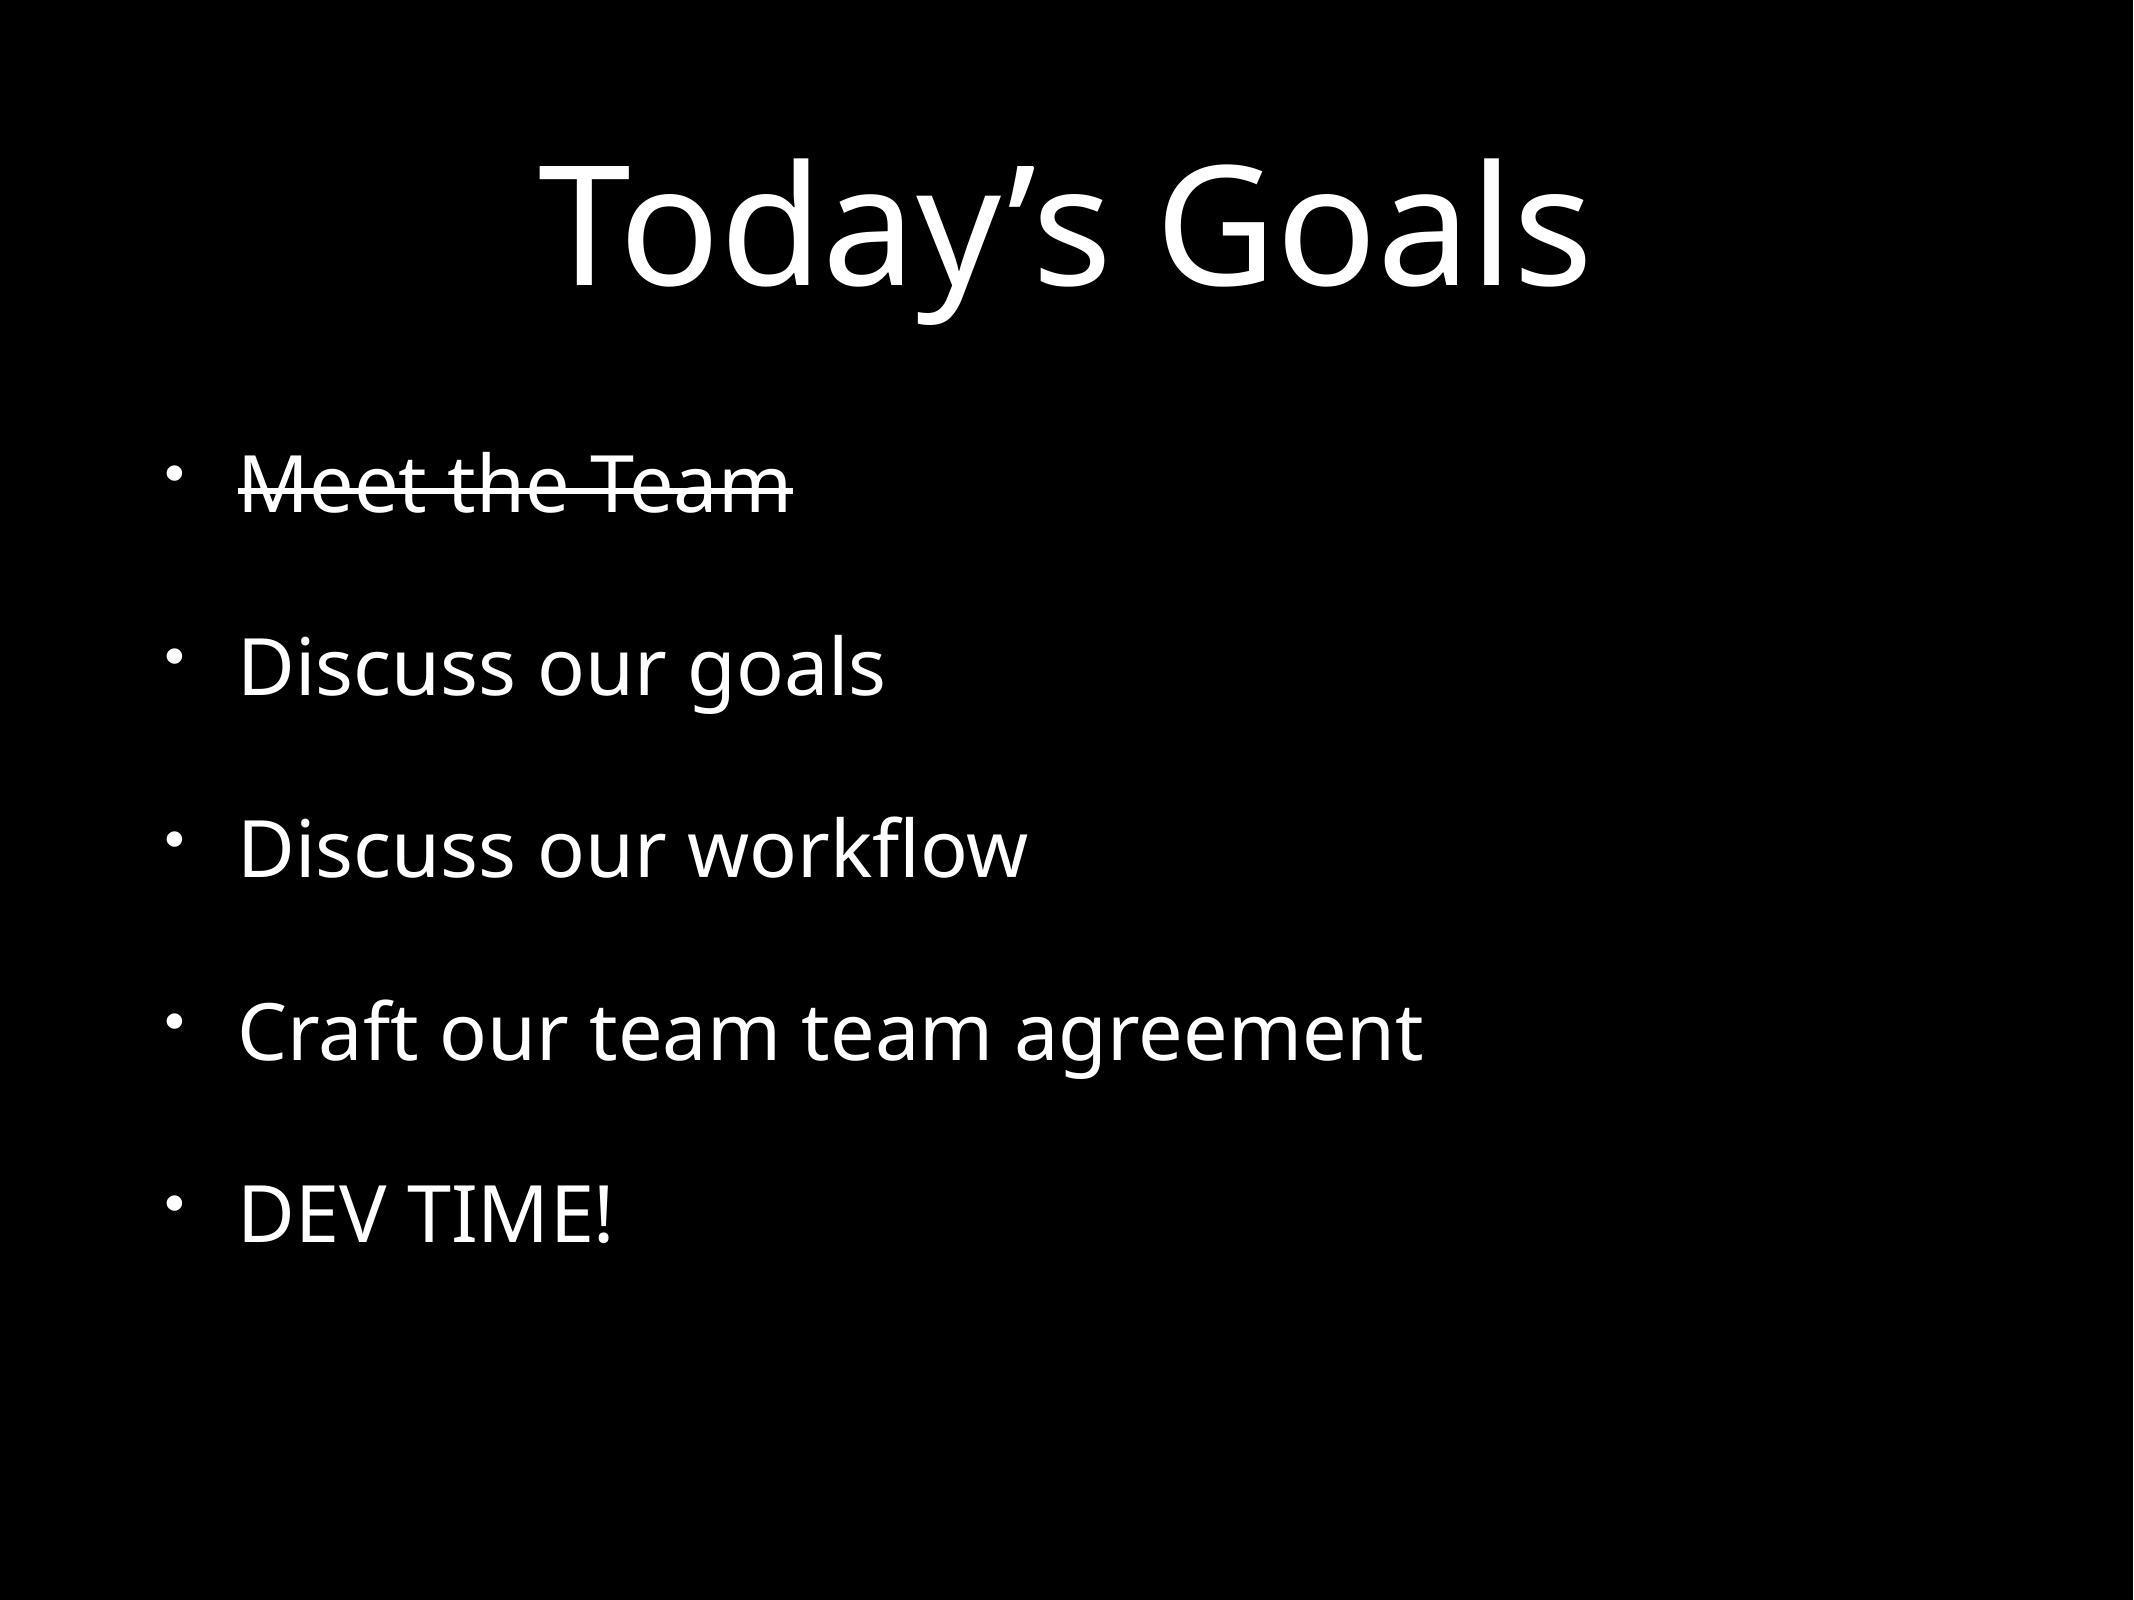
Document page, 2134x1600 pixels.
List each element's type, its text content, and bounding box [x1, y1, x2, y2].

title Today’s Goals [155, 41, 1978, 397]
list Meet the Team Discuss our goals Discuss our workflow Craft our team team agreement DEV TIME! [155, 424, 1978, 1457]
